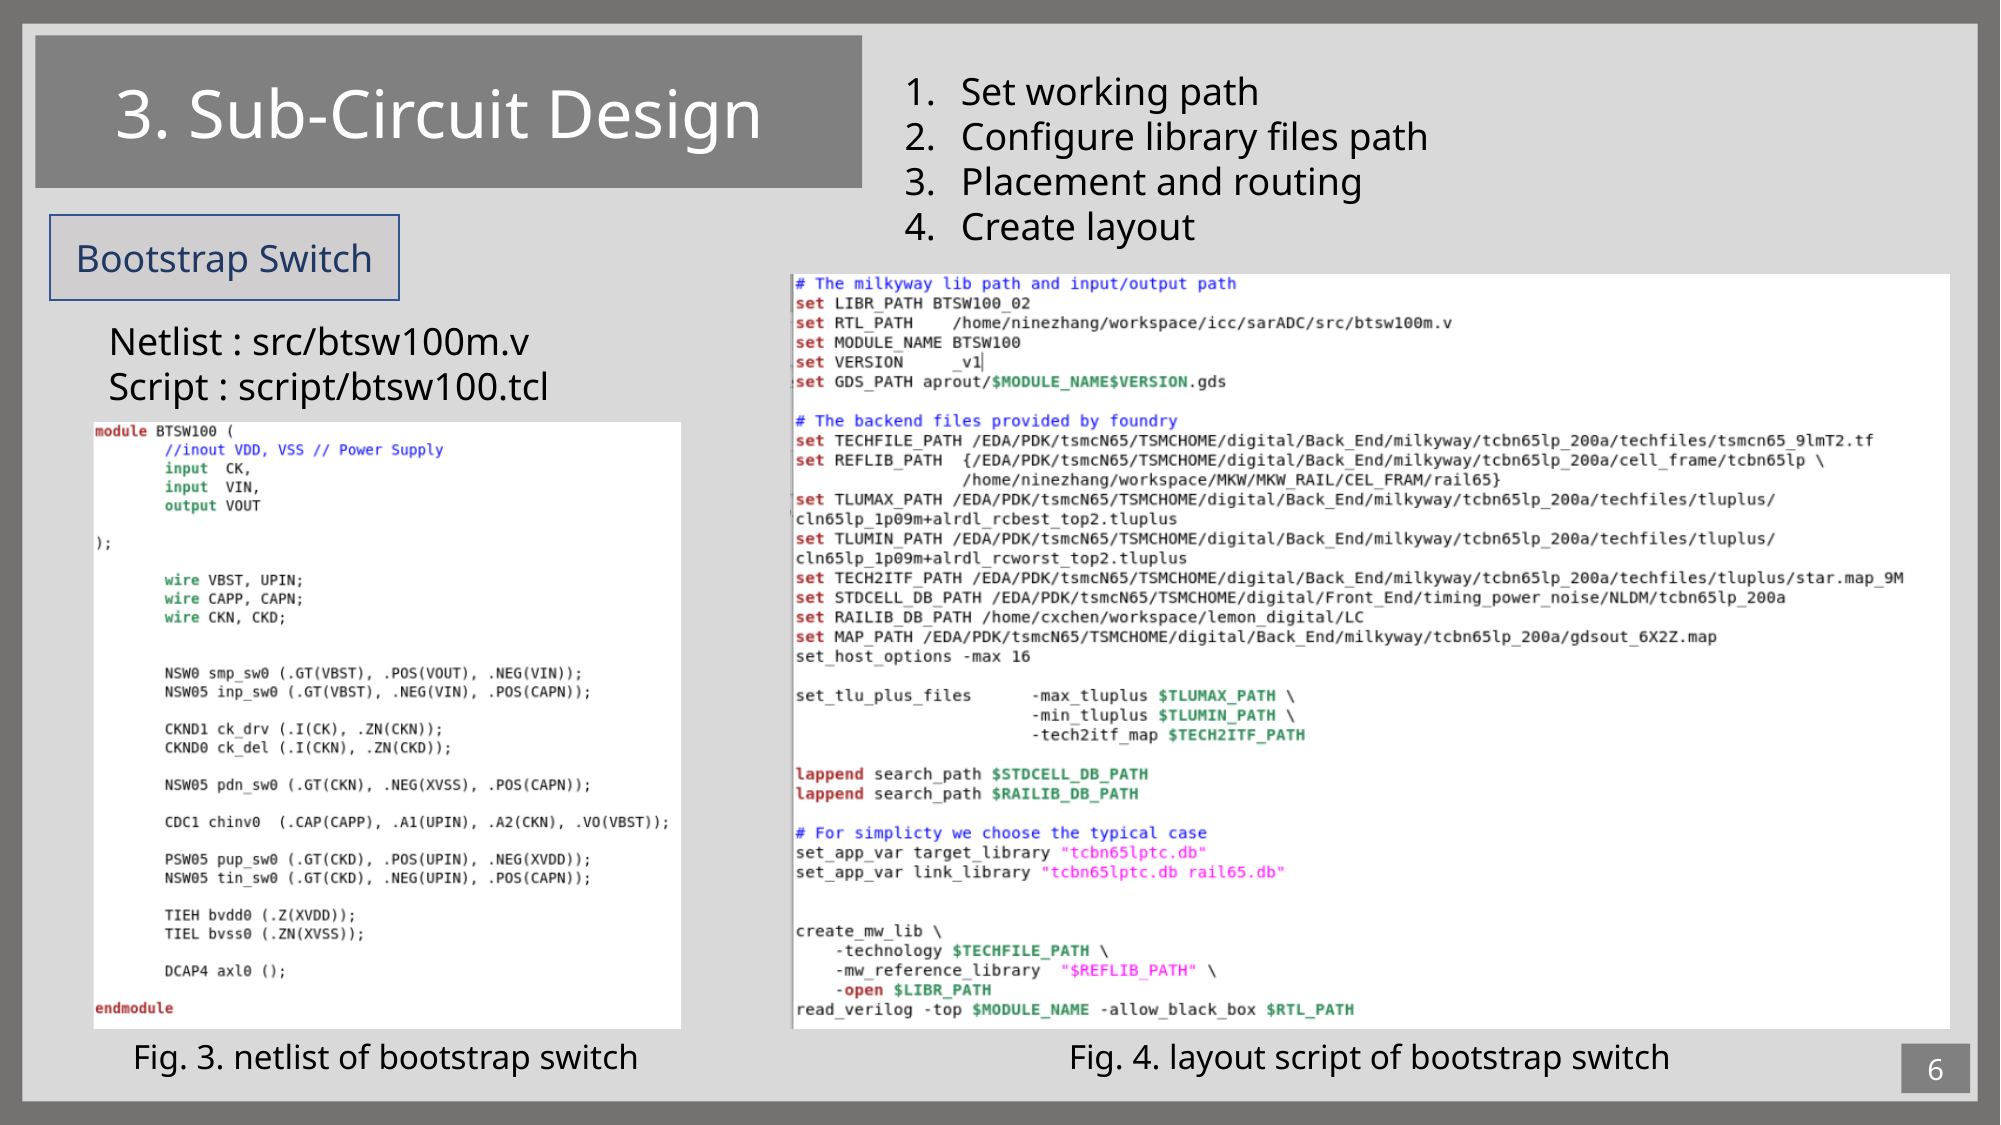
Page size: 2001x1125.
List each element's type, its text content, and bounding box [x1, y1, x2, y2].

text_box Netlist : src/btsw100m.v Script : script/btsw100.tcl [93, 310, 568, 422]
text_box Fig. 4. layout script of bootstrap switch [955, 1029, 1785, 1084]
picture [93, 422, 681, 1029]
text_box Set working path Configure library files path Placement and routing Create layout [889, 60, 1707, 256]
text_box Fig. 3. netlist of bootstrap switch [67, 1028, 706, 1084]
text_box [23, 1100, 1976, 1125]
picture [790, 274, 1950, 1029]
text_box [1976, 0, 2000, 1125]
text_box [23, 0, 1976, 25]
text_box 6 [1901, 1043, 1971, 1094]
text_box 3. Sub-Circuit Design [34, 34, 863, 189]
text_box [0, 0, 23, 1125]
text_box Bootstrap Switch [49, 214, 400, 301]
